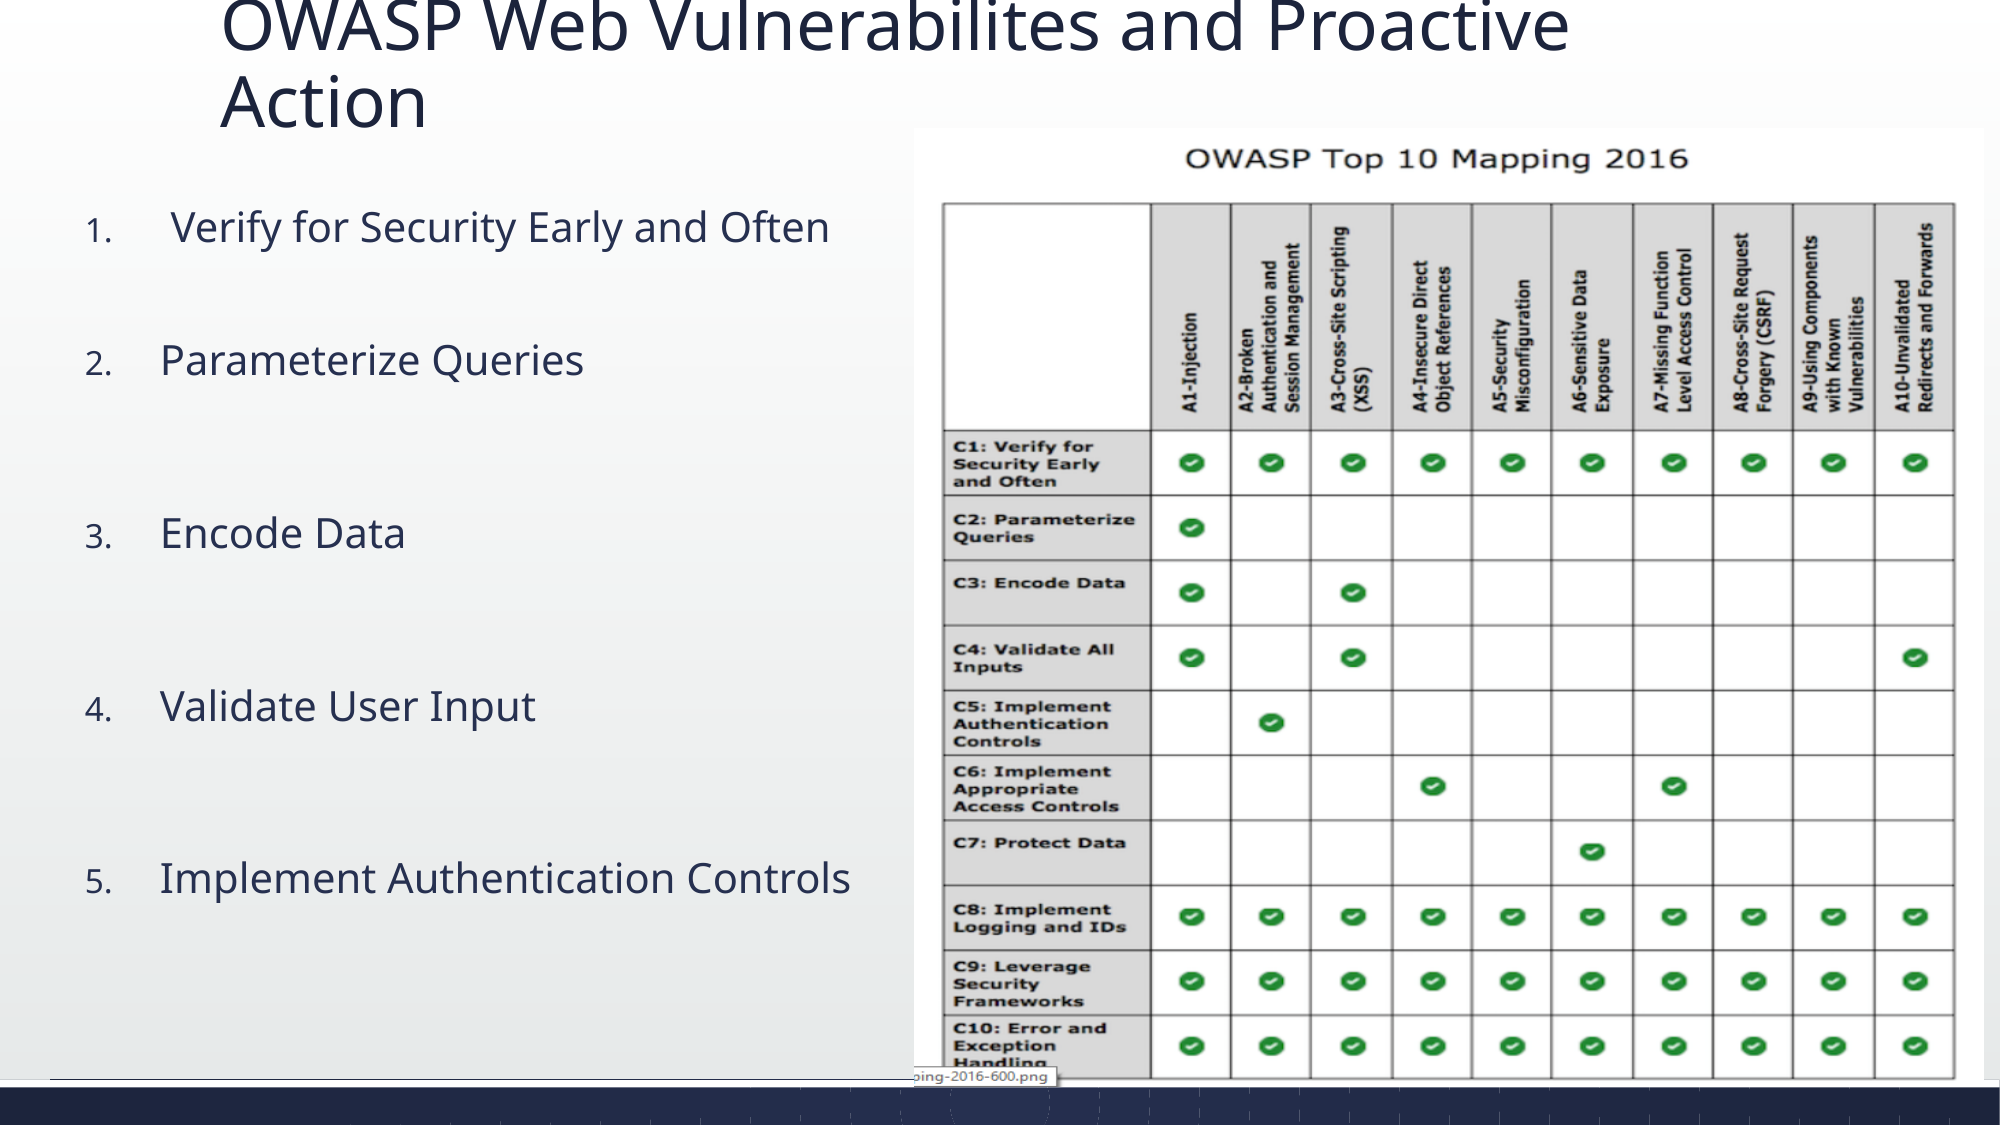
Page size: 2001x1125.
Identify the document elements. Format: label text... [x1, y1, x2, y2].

picture [914, 128, 1984, 1088]
list Verify for Security Early and Often Parameterize Queries Encode Data Validate User Input Implement Authentication Controls [62, 199, 914, 1063]
title OWASP Web Vulnerabilites and Proactive Action [205, 50, 1766, 150]
